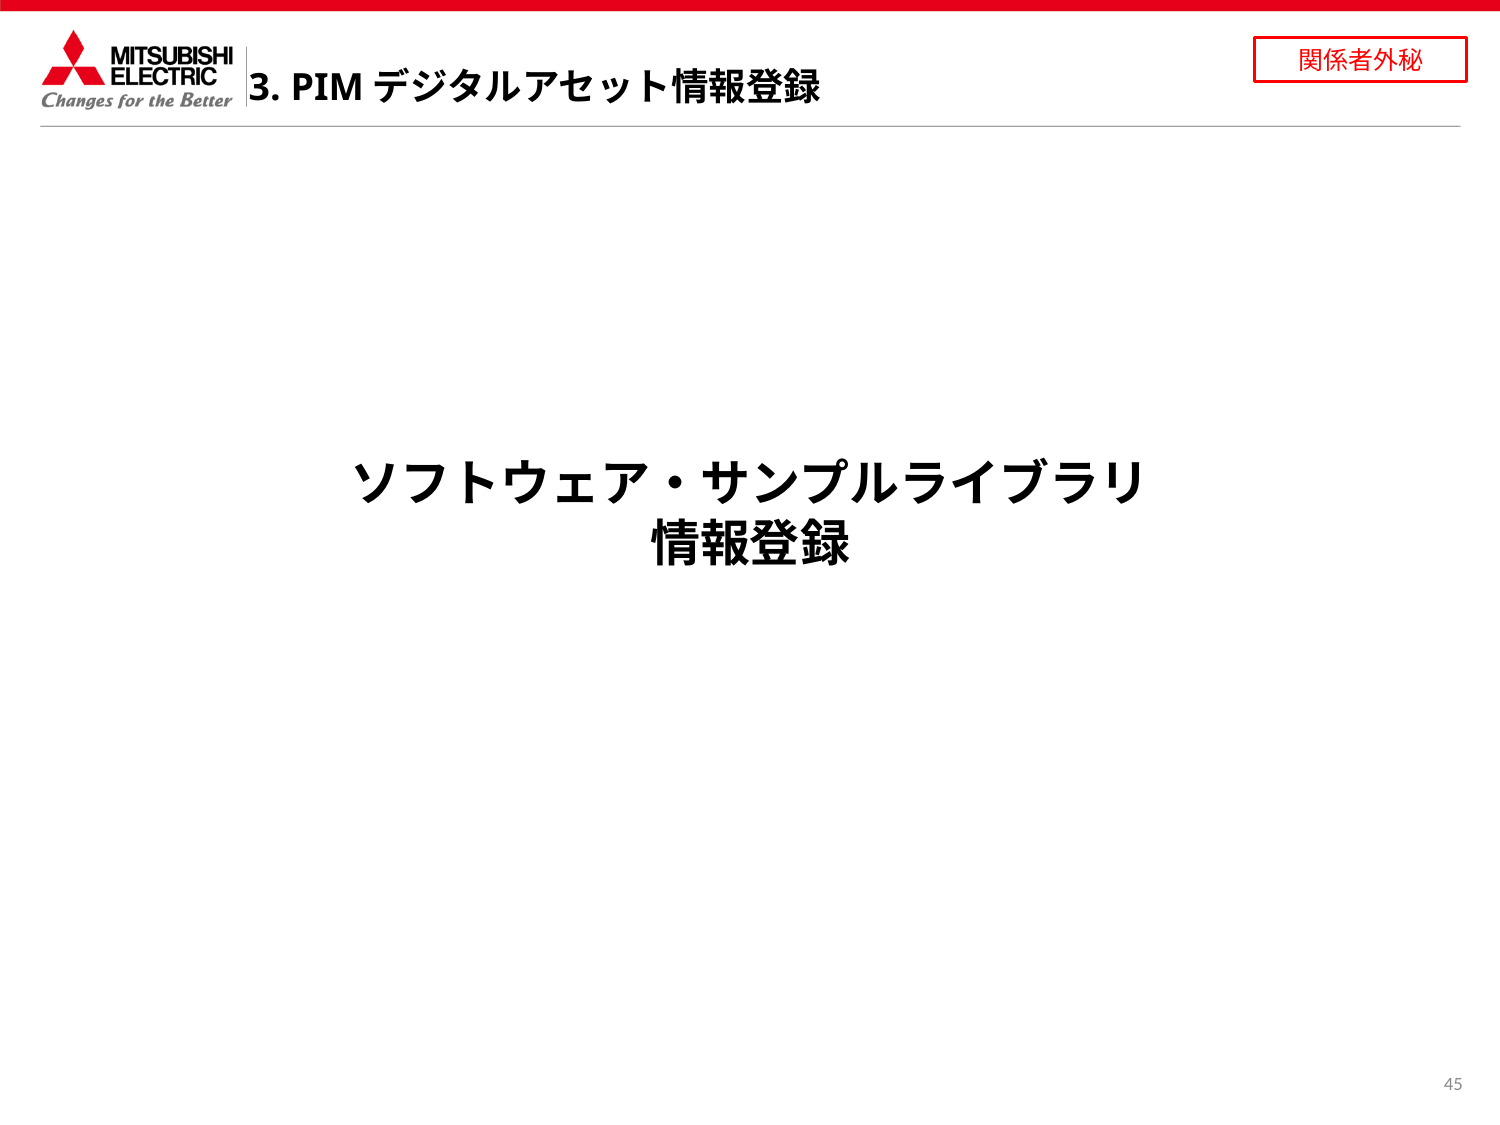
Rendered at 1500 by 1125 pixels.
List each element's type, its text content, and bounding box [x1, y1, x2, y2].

picture [0, 0, 1500, 1125]
title ソフトウェア・サンプルライブラリ 情報登録 [112, 349, 1388, 674]
text_box 3. PIMデジタルアセット情報登録 [233, 45, 1405, 126]
slide_number 45 [1128, 1058, 1478, 1107]
